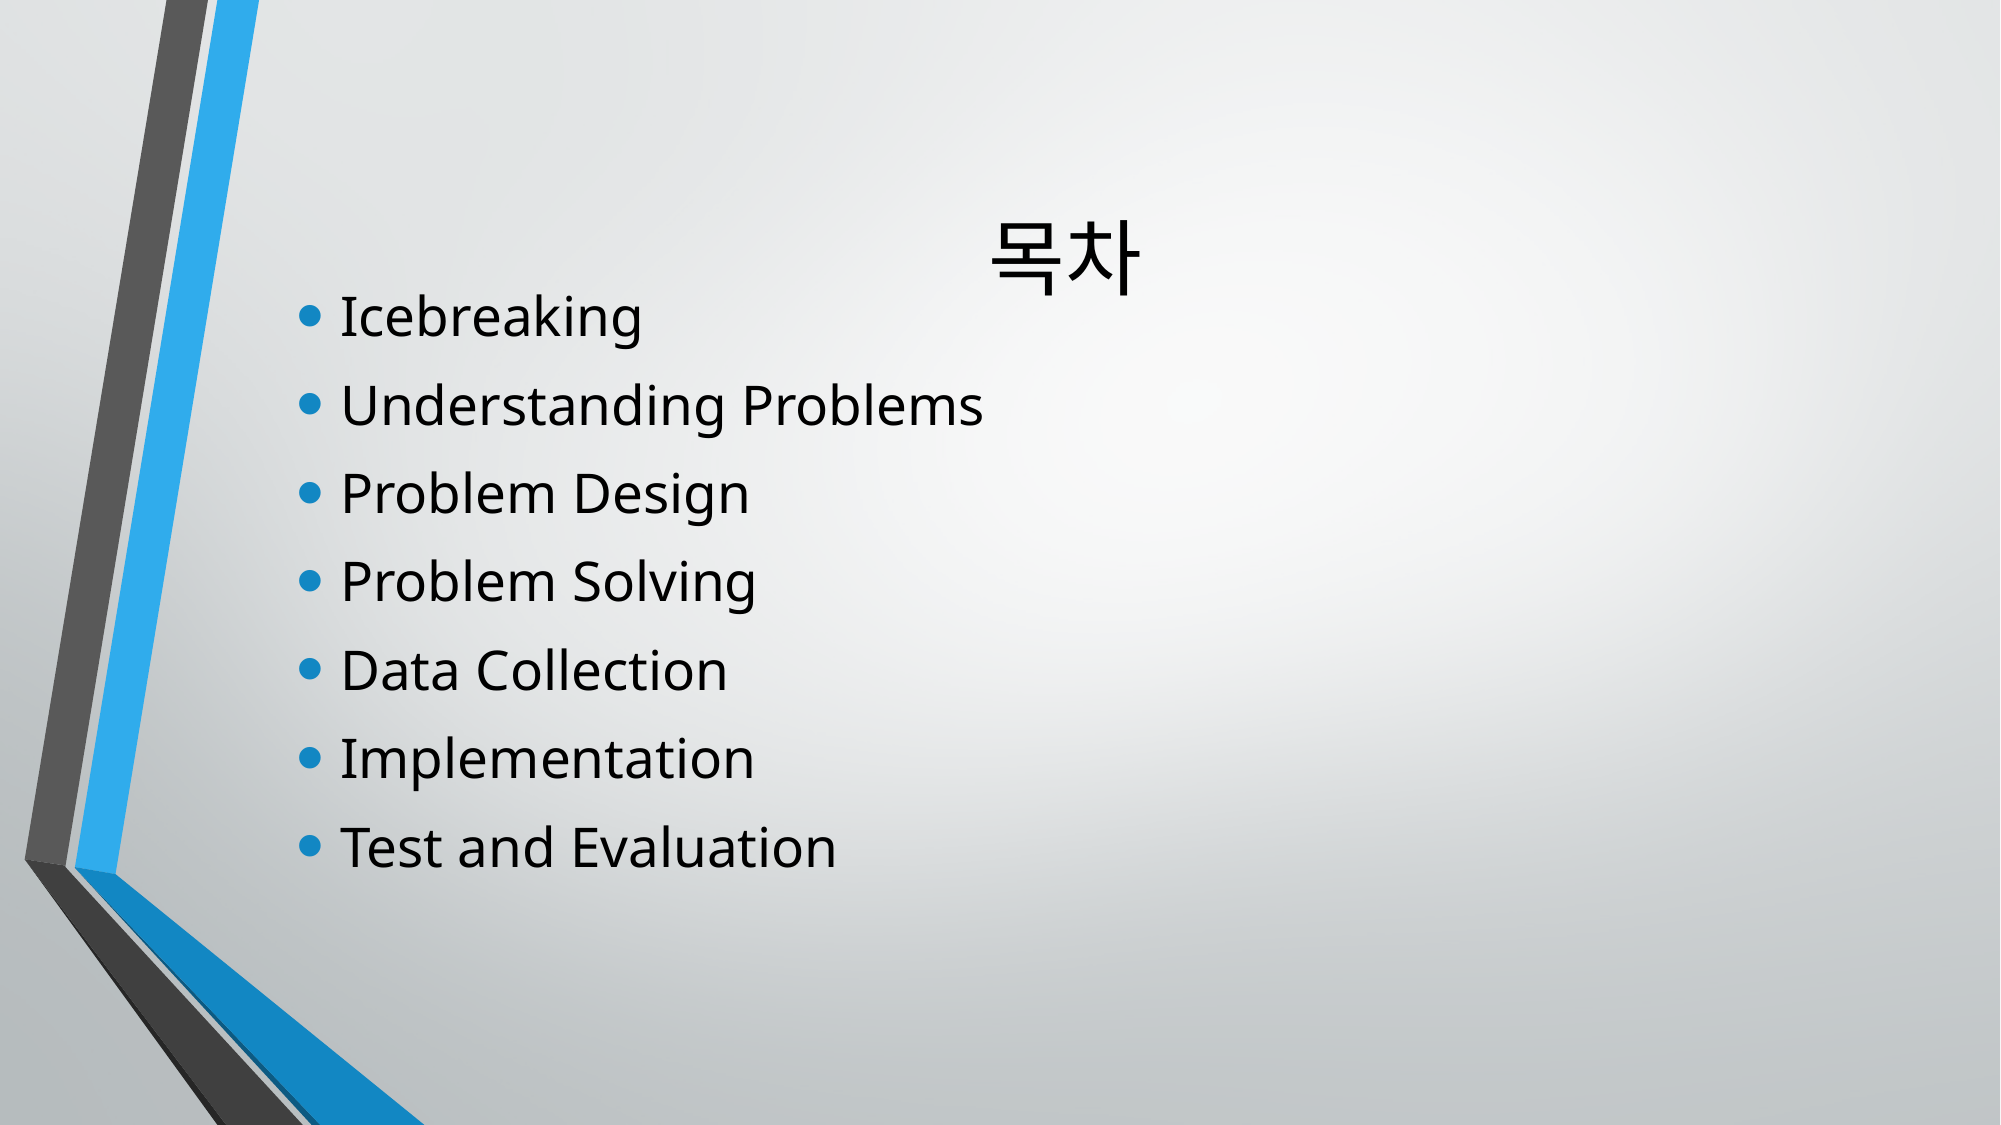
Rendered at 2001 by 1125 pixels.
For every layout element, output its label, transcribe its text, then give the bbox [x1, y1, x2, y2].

title 목차 [243, 112, 1887, 400]
list Icebreaking Understanding Problems Problem Design Problem Solving Data Collection Implementation Test and Evaluation [281, 272, 1925, 888]
